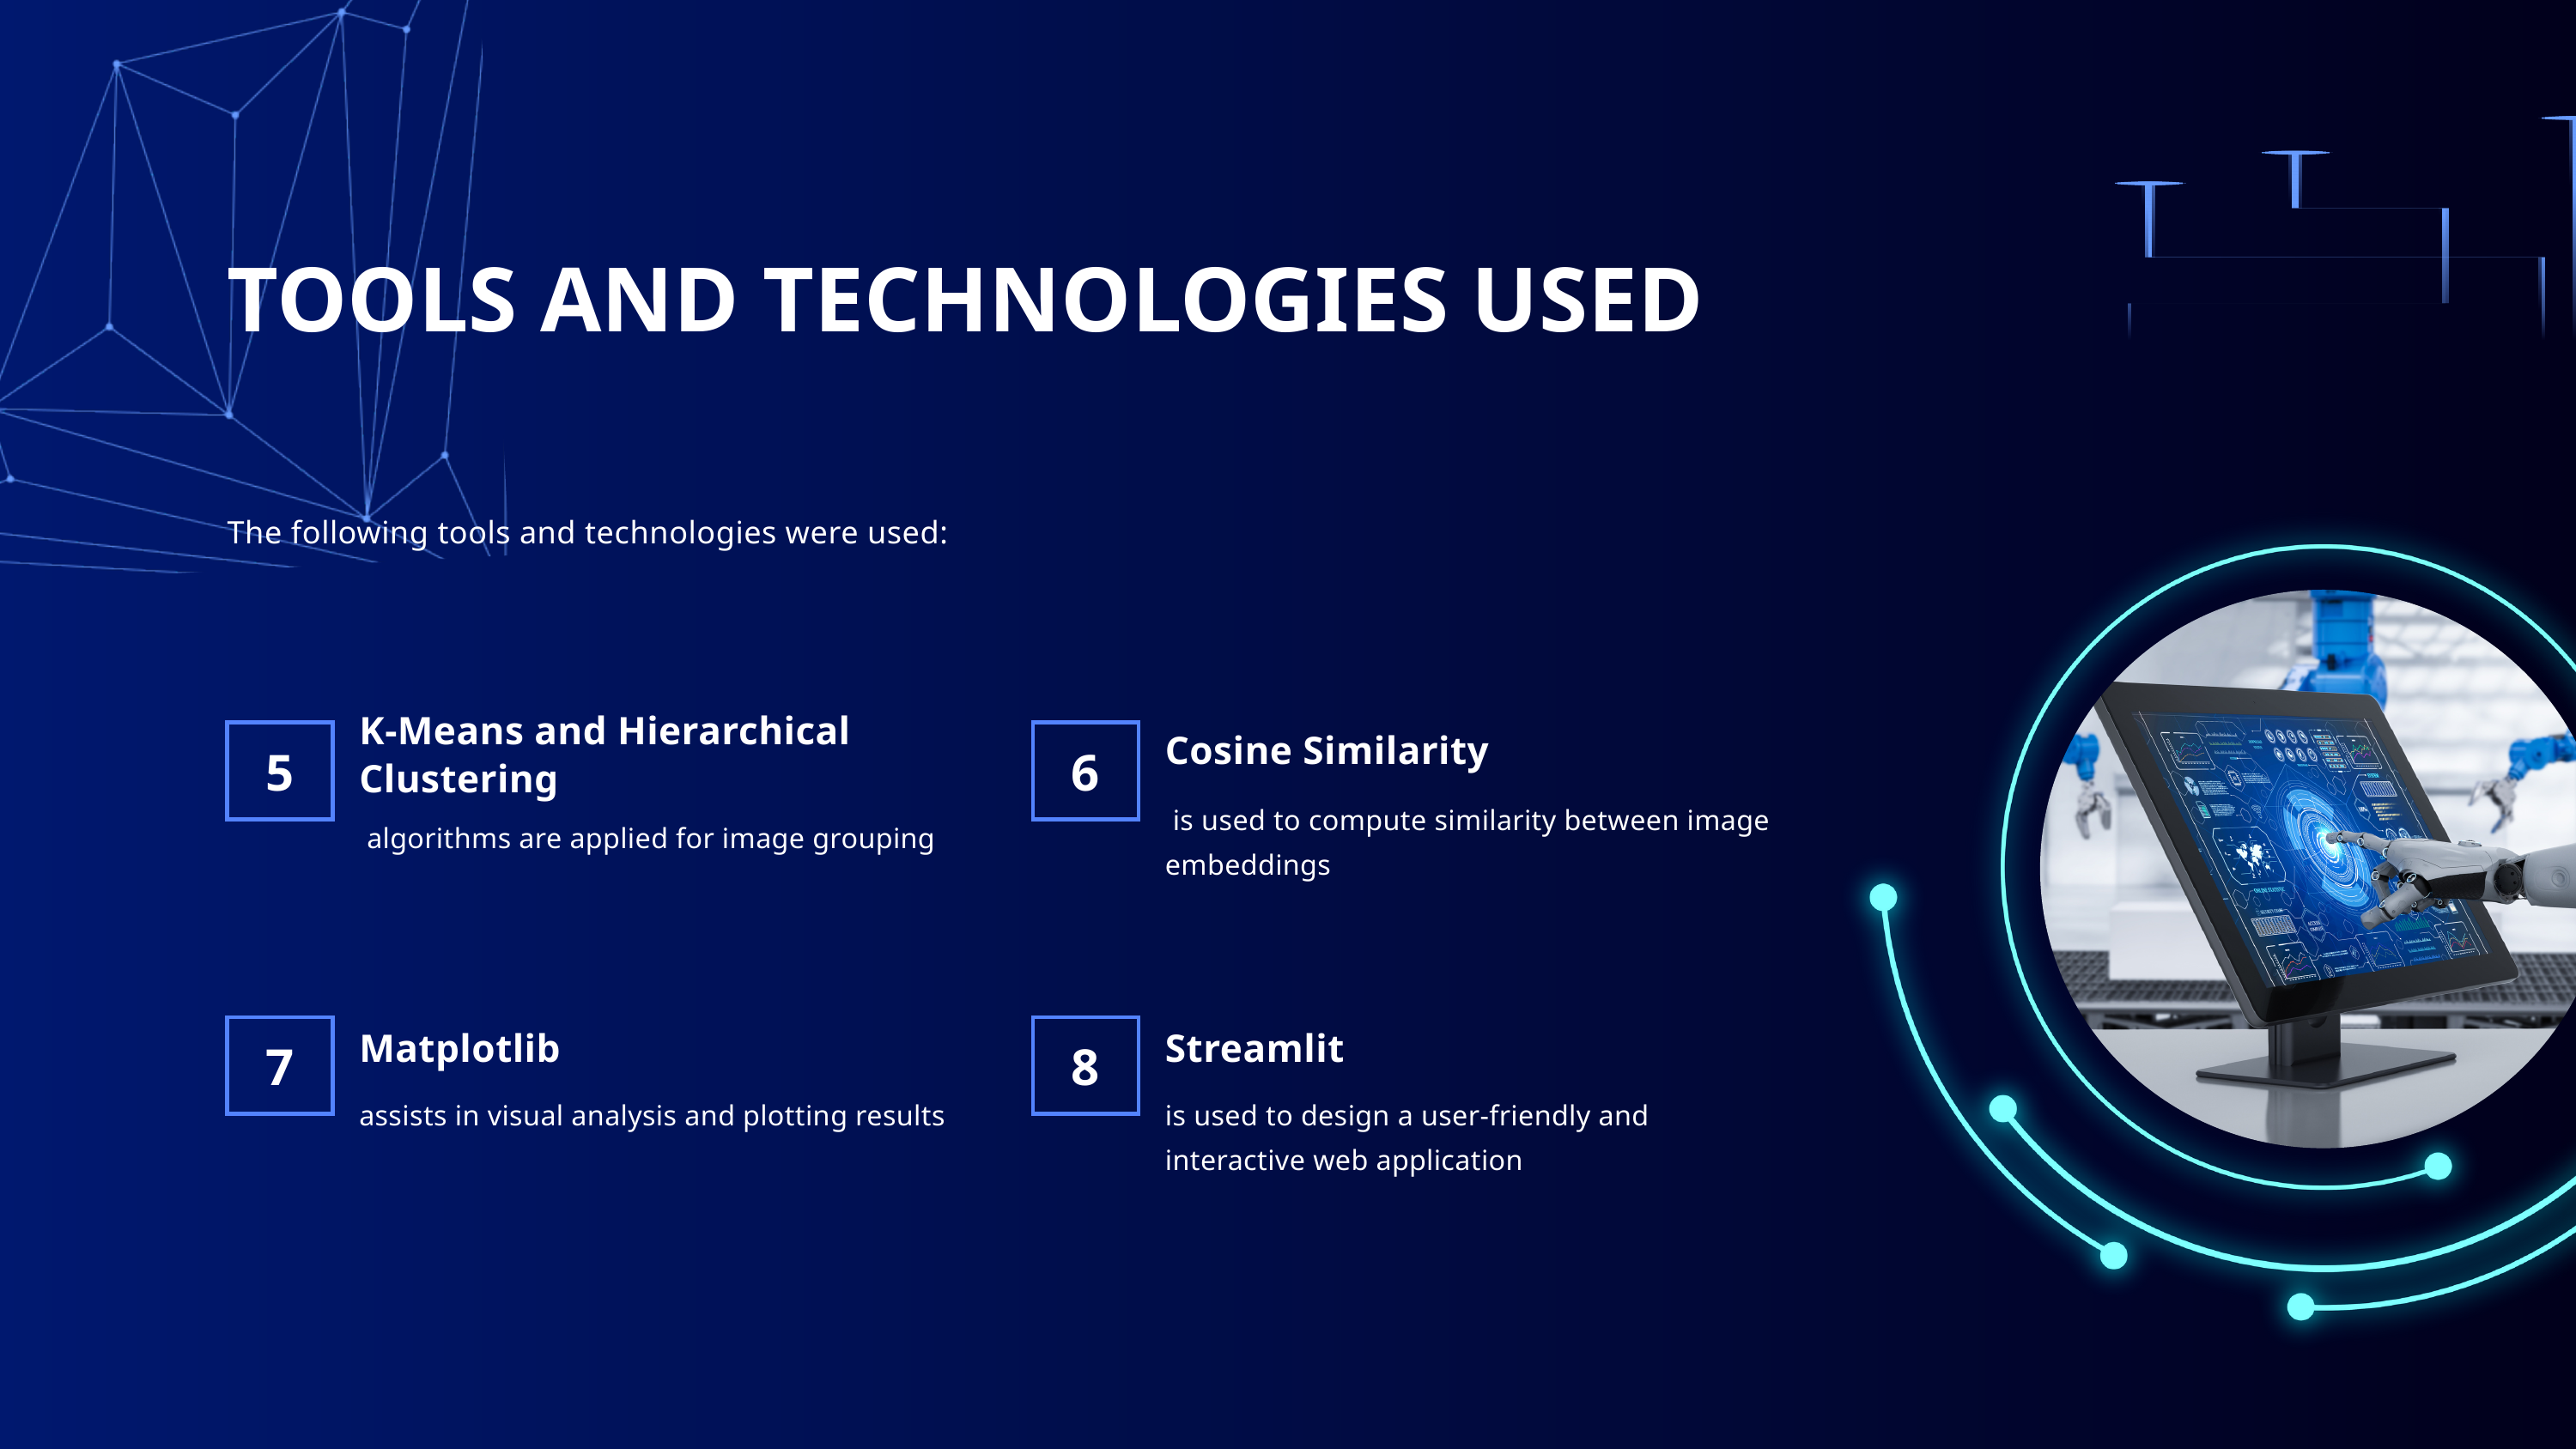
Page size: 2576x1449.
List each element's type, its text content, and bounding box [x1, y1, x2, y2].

text_box TOOLS AND TECHNOLOGIES USED [227, 241, 1905, 350]
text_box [227, 1016, 333, 1114]
text_box Matplotlib [359, 1020, 1029, 1070]
text_box Cosine Similarity [1164, 722, 1794, 772]
text_box assists in visual analysis and plotting results [359, 1086, 987, 1131]
text_box algorithms are applied for image grouping [359, 809, 987, 855]
text_box Streamlit [1164, 1020, 1794, 1070]
text_box K-Means and Hierarchical Clustering [359, 702, 988, 801]
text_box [1032, 1016, 1139, 1114]
text_box [1838, 508, 2576, 1351]
text_box is used to design a user-friendly and interactive web application [1164, 1086, 1794, 1176]
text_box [1032, 722, 1139, 820]
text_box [227, 722, 333, 820]
text_box [0, 0, 510, 583]
text_box The following tools and technologies were used: [227, 500, 1722, 550]
text_box [2114, 116, 2576, 341]
text_box is used to compute similarity between image embeddings [1164, 791, 1794, 882]
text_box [2039, 589, 2576, 1149]
